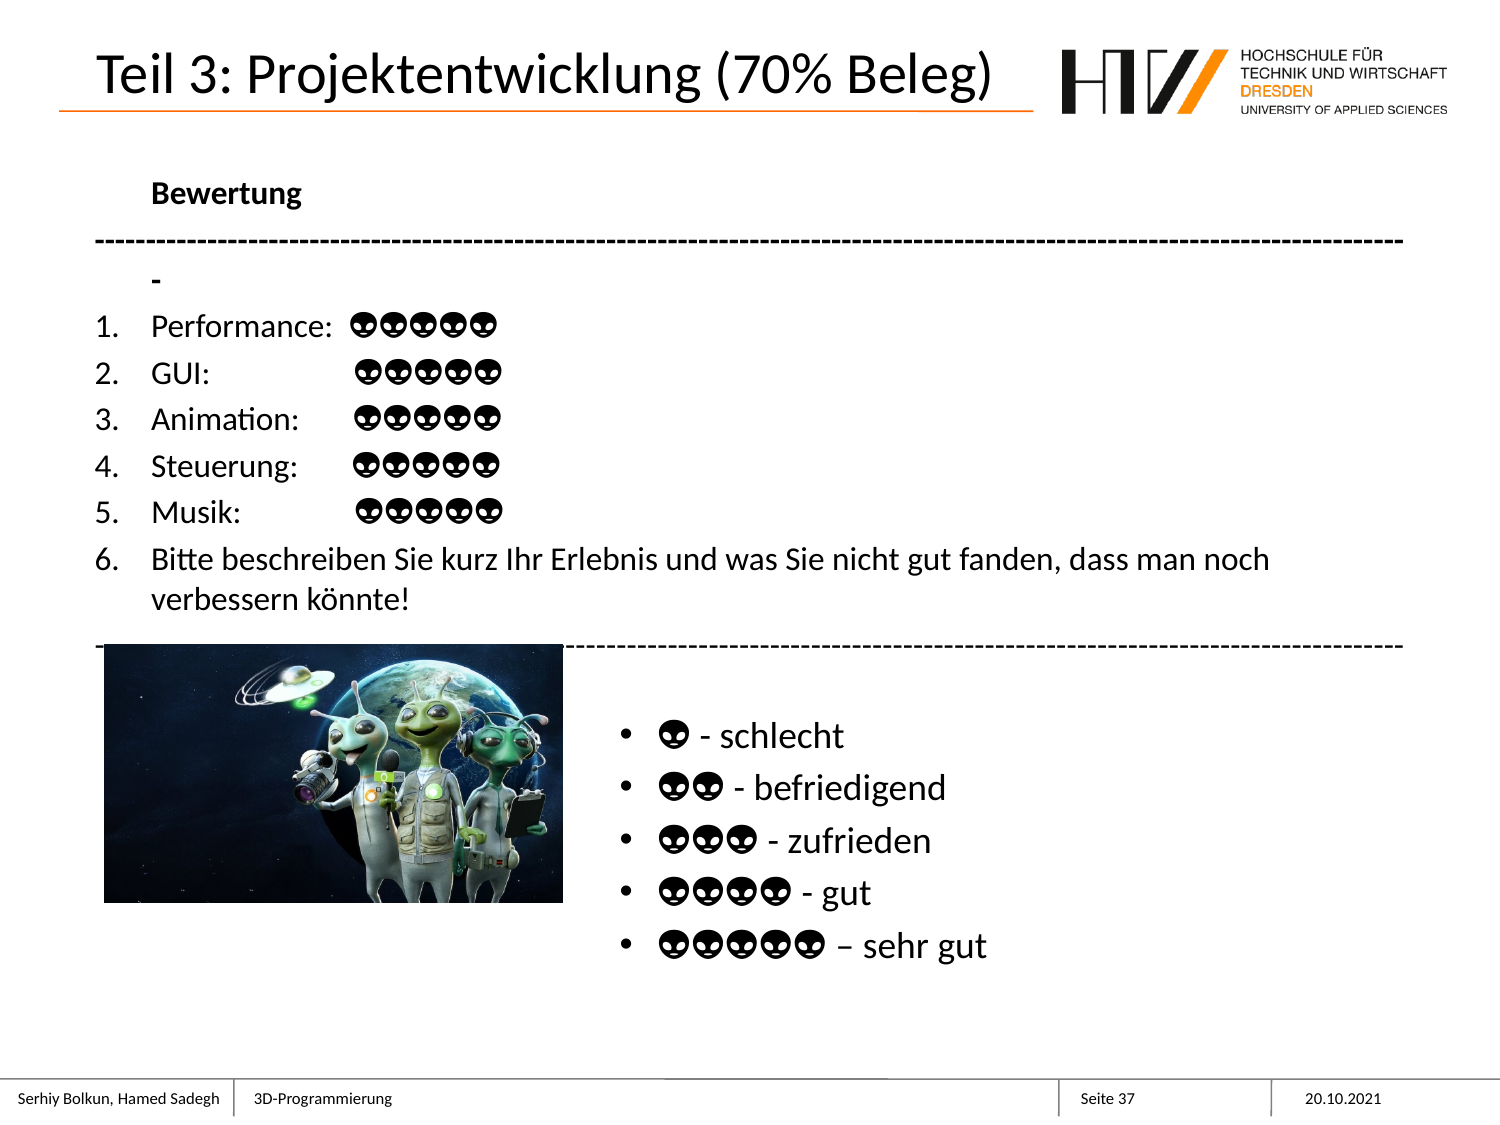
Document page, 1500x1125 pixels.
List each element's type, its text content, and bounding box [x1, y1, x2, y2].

list Bewertung --------------------------------------------------------------------------------------------------------------------------------- Performance: 👽👽👽👽👽 GUI: 👽👽👽👽👽 Animation: 👽👽👽👽👽 Steuerung: 👽👽👽👽👽 Musik: 👽👽👽👽👽 Bitte beschreiben Sie kurz Ihr Erlebnis und was Sie nicht gut fanden, dass man noch verbessern könnte! --------------------------------------------------------------------------------------------------------------------------------- 👽 - schlecht 👽👽 - befriedigend 👽👽👽 - zufrieden 👽👽👽👽 - gut 👽👽👽👽👽 – sehr gut [79, 164, 1430, 1043]
text_box Seite 37 [1080, 1087, 1247, 1116]
title Teil 3: Projektentwicklung (70% Beleg) [0, 0, 1222, 164]
picture [1062, 47, 1447, 114]
text_box 3D-Programmierung [254, 1087, 530, 1116]
picture [103, 644, 563, 903]
text_box Serhiy Bolkun, Hamed Sadegh [17, 1087, 247, 1116]
text_box 20.10.2021 [1305, 1087, 1477, 1116]
